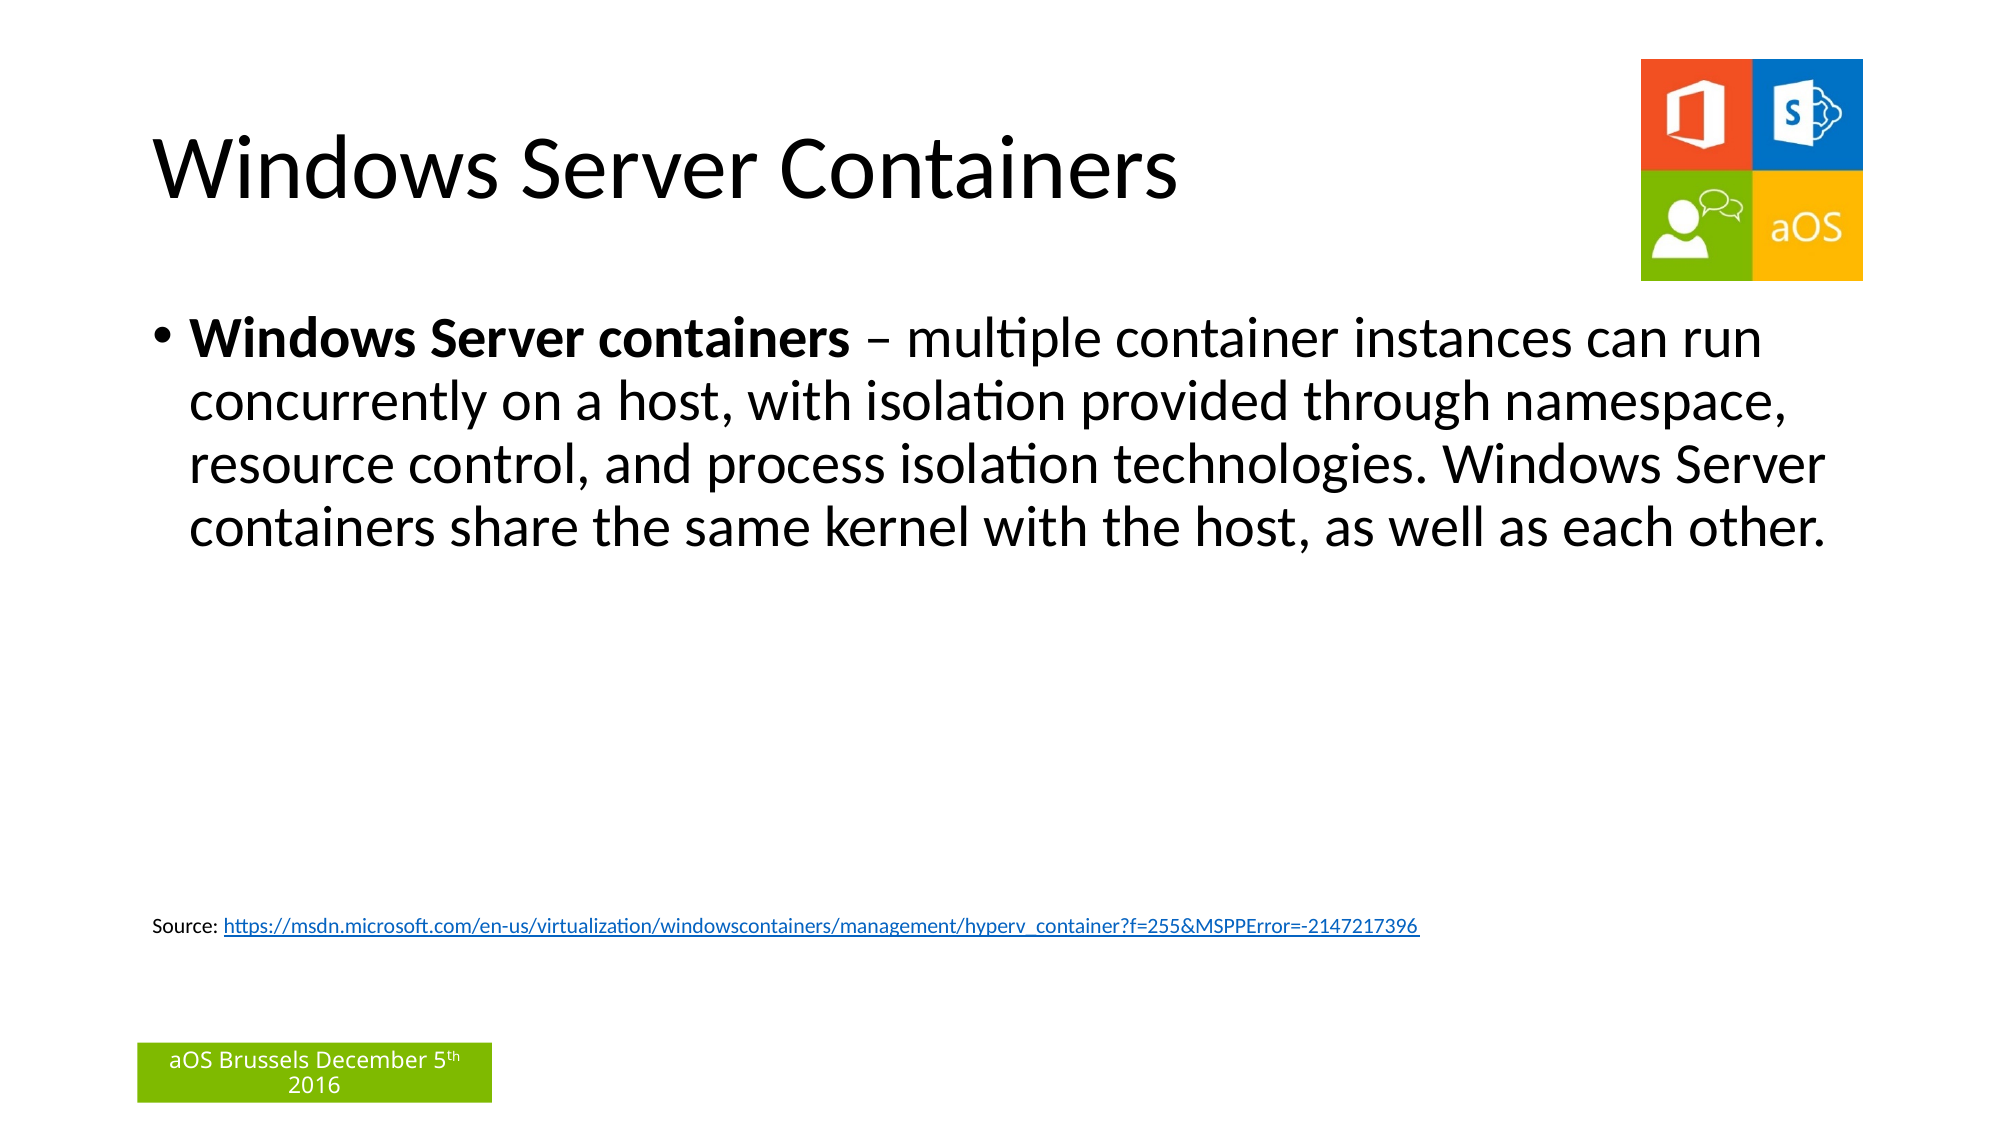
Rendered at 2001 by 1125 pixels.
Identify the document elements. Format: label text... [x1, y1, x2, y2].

title Windows Server Containers [137, 59, 1629, 278]
list Windows Server containers – multiple container instances can run concurrently on a host, with isolation provided through namespace, resource control, and process isolation technologies. Windows Server containers share the same kernel with the host, as well as each other. Source: https://msdn.microsoft.com/en-us/virtualization/windowscontainers/management/hyperv_container?f=255&MSPPError=-2147217396 [137, 299, 1863, 1014]
picture [1641, 59, 1863, 281]
